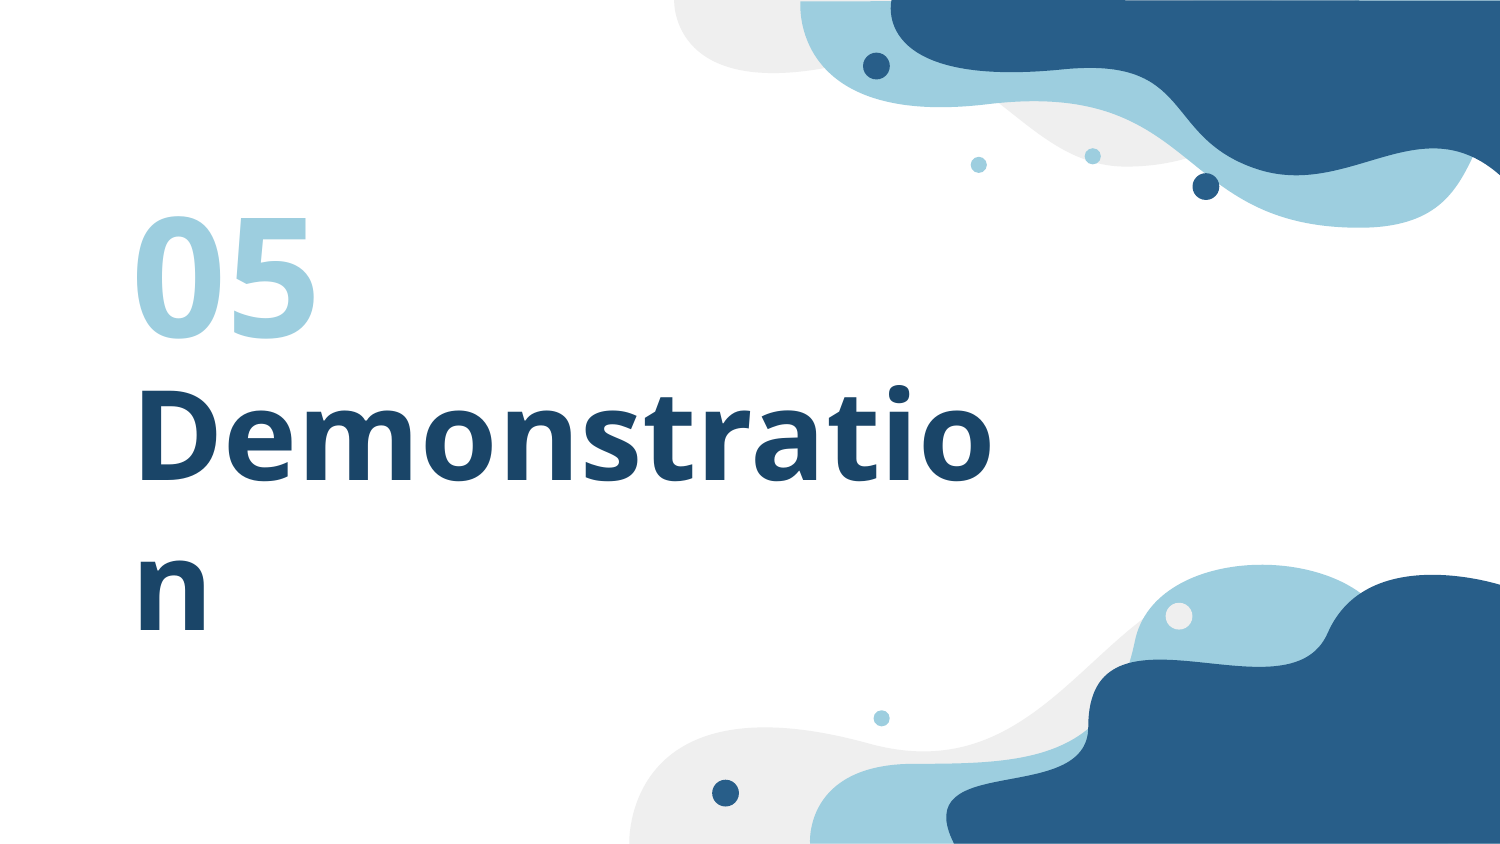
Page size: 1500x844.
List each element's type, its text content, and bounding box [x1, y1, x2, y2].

title 05 [116, 191, 598, 352]
title Demonstration [116, 370, 1036, 641]
